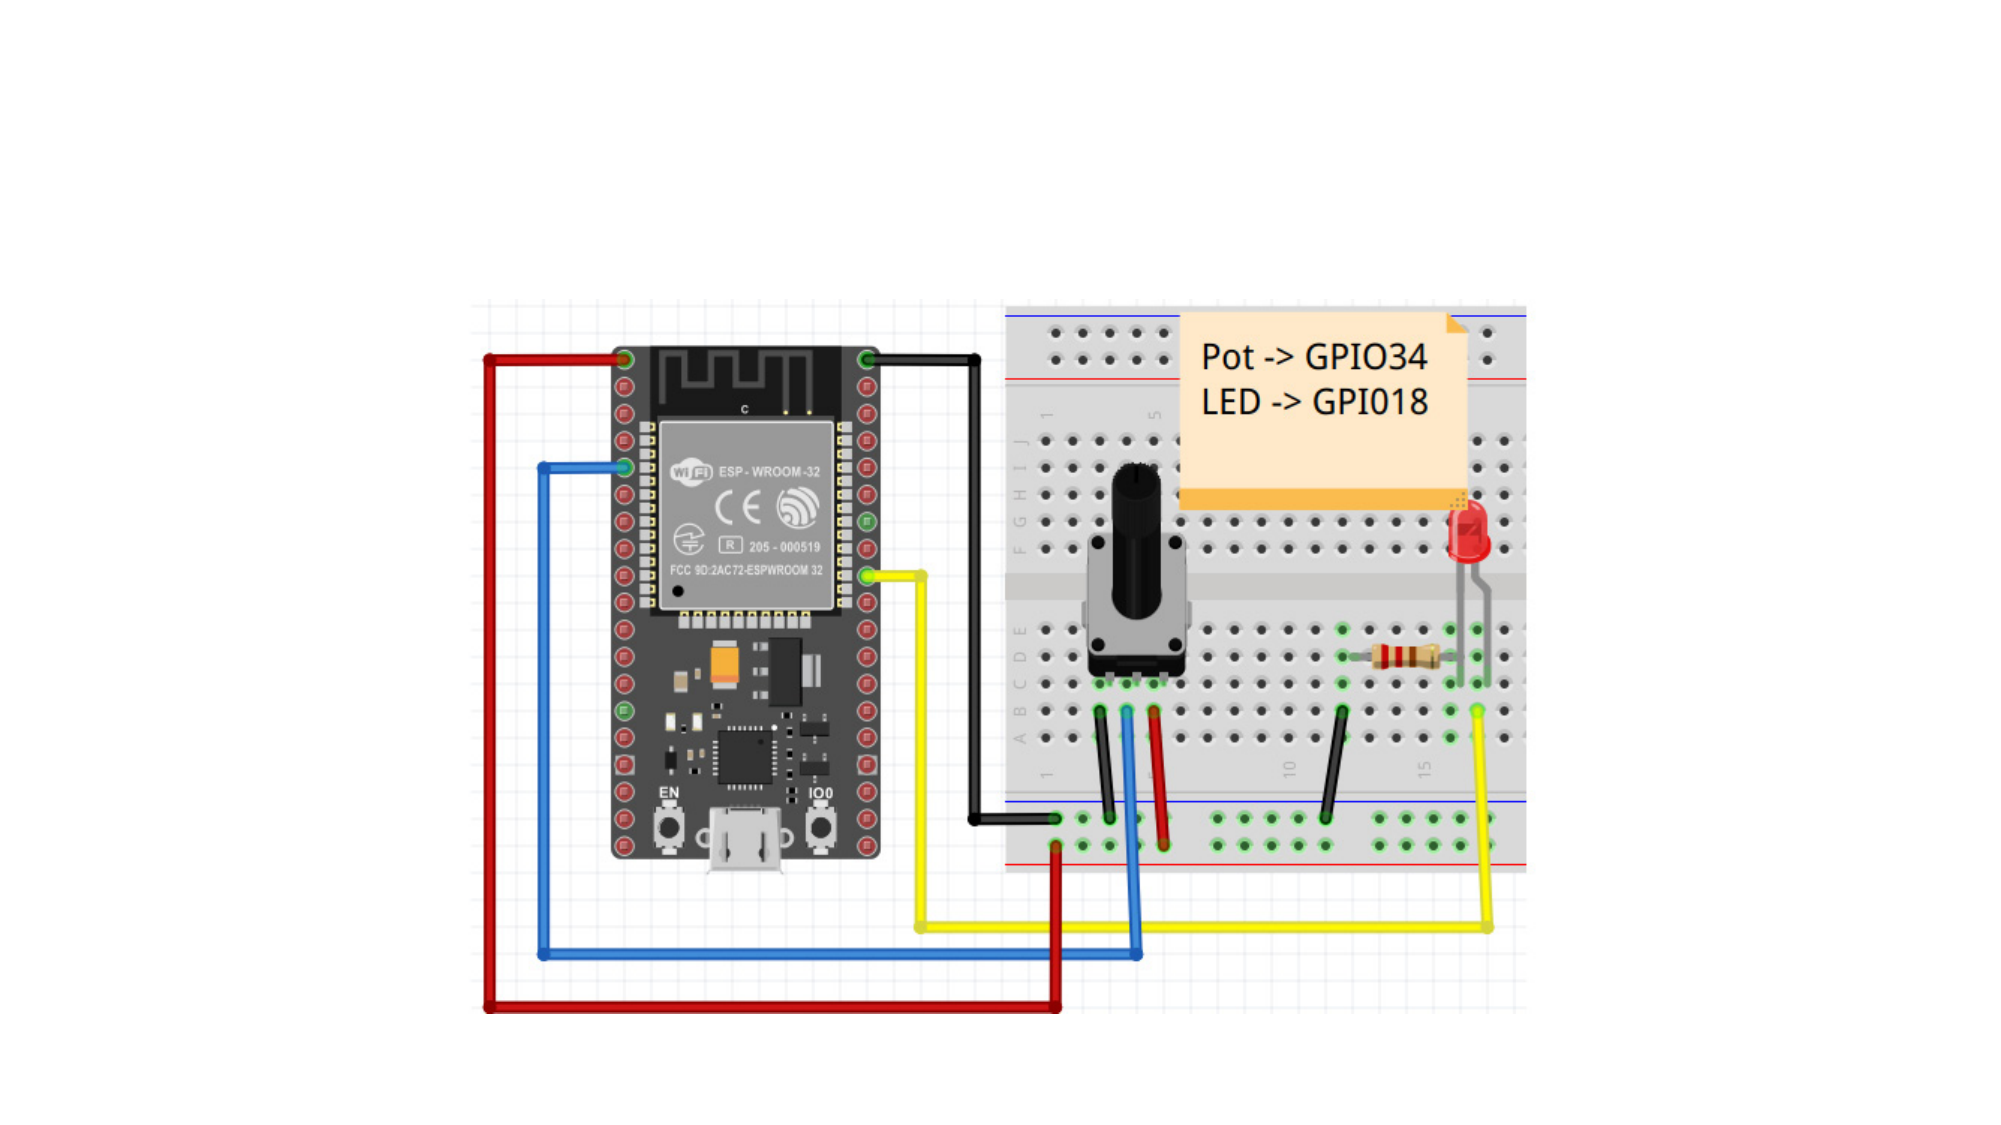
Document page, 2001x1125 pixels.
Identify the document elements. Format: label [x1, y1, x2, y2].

list [337, 299, 1663, 1014]
